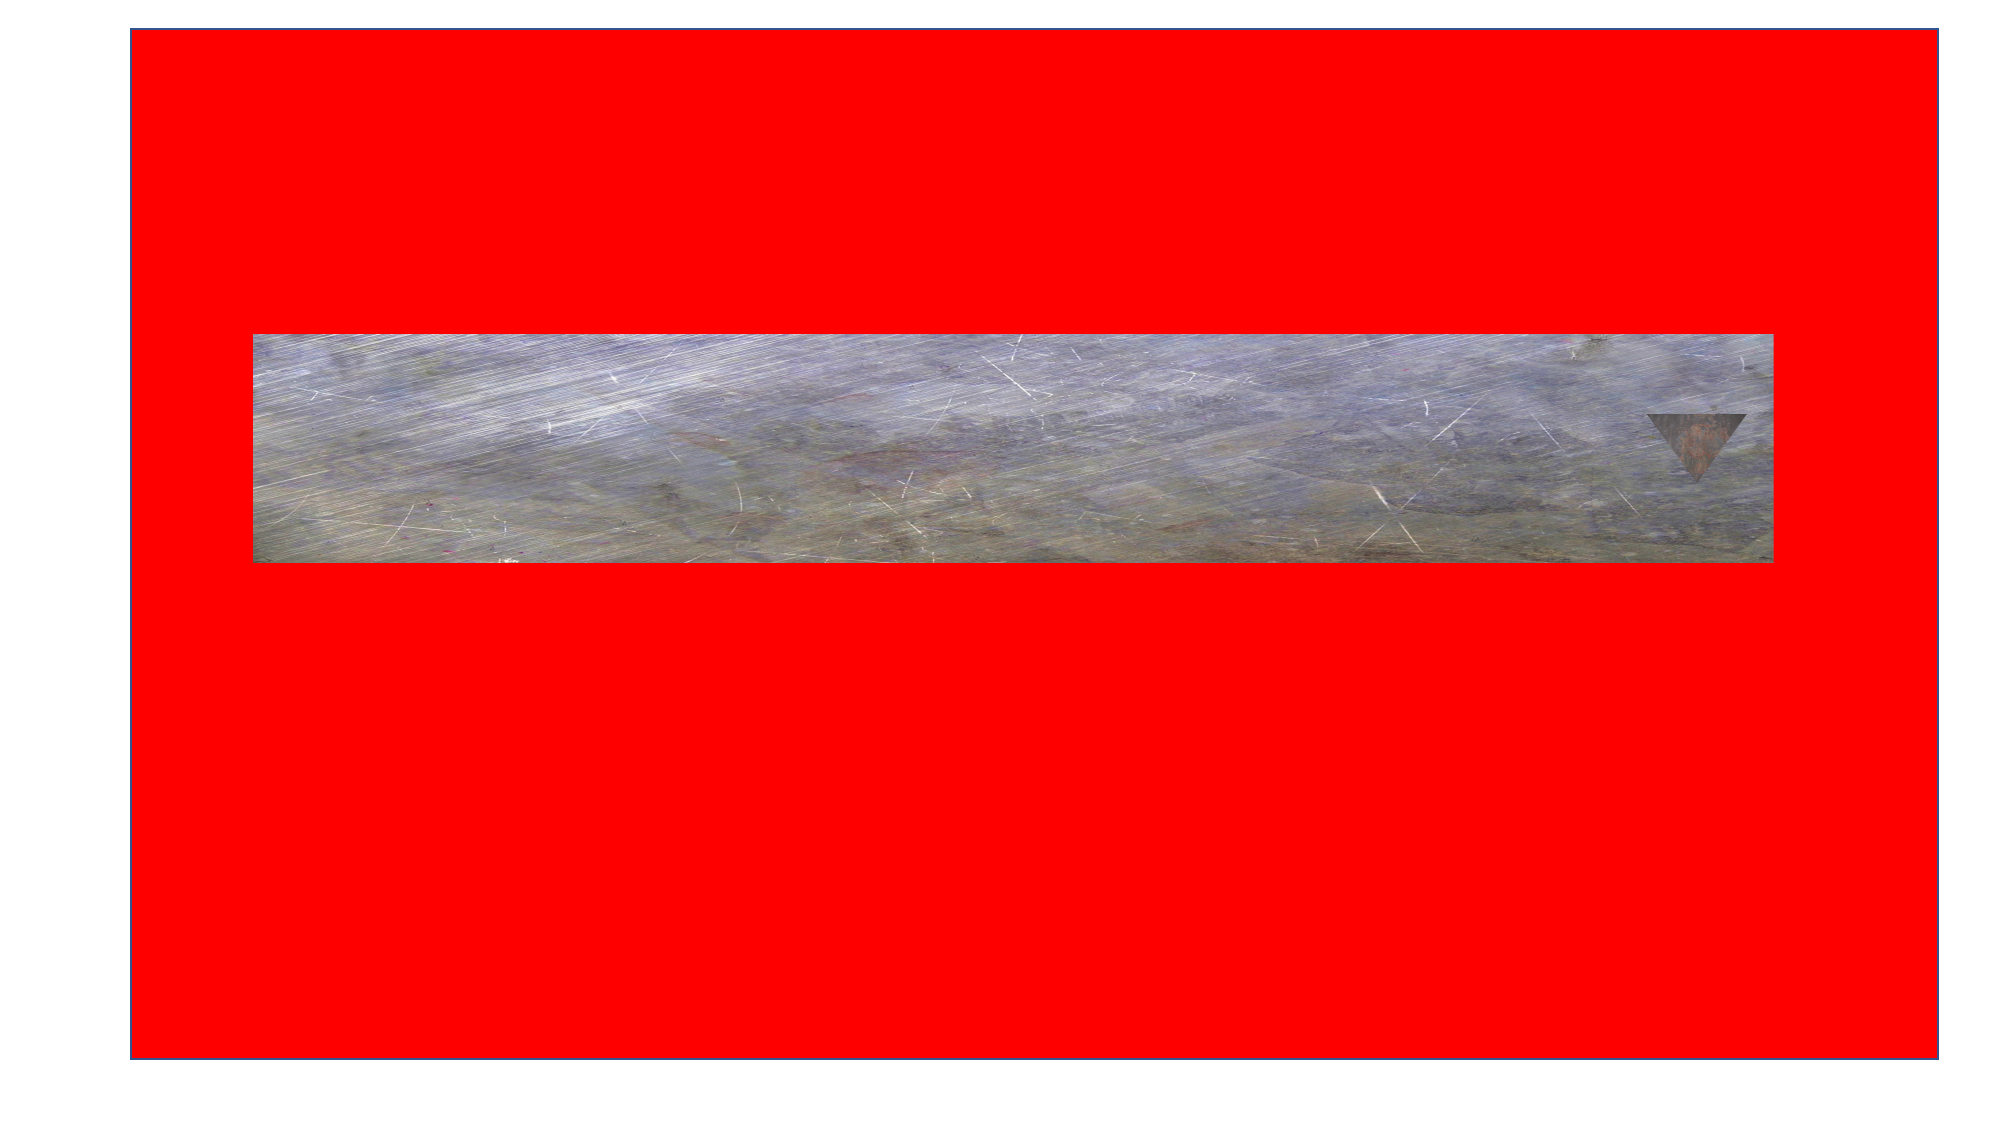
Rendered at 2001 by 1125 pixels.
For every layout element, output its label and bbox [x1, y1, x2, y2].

text_box [130, 28, 1939, 1060]
text_box [1644, 413, 1749, 485]
text_box [252, 333, 1775, 563]
